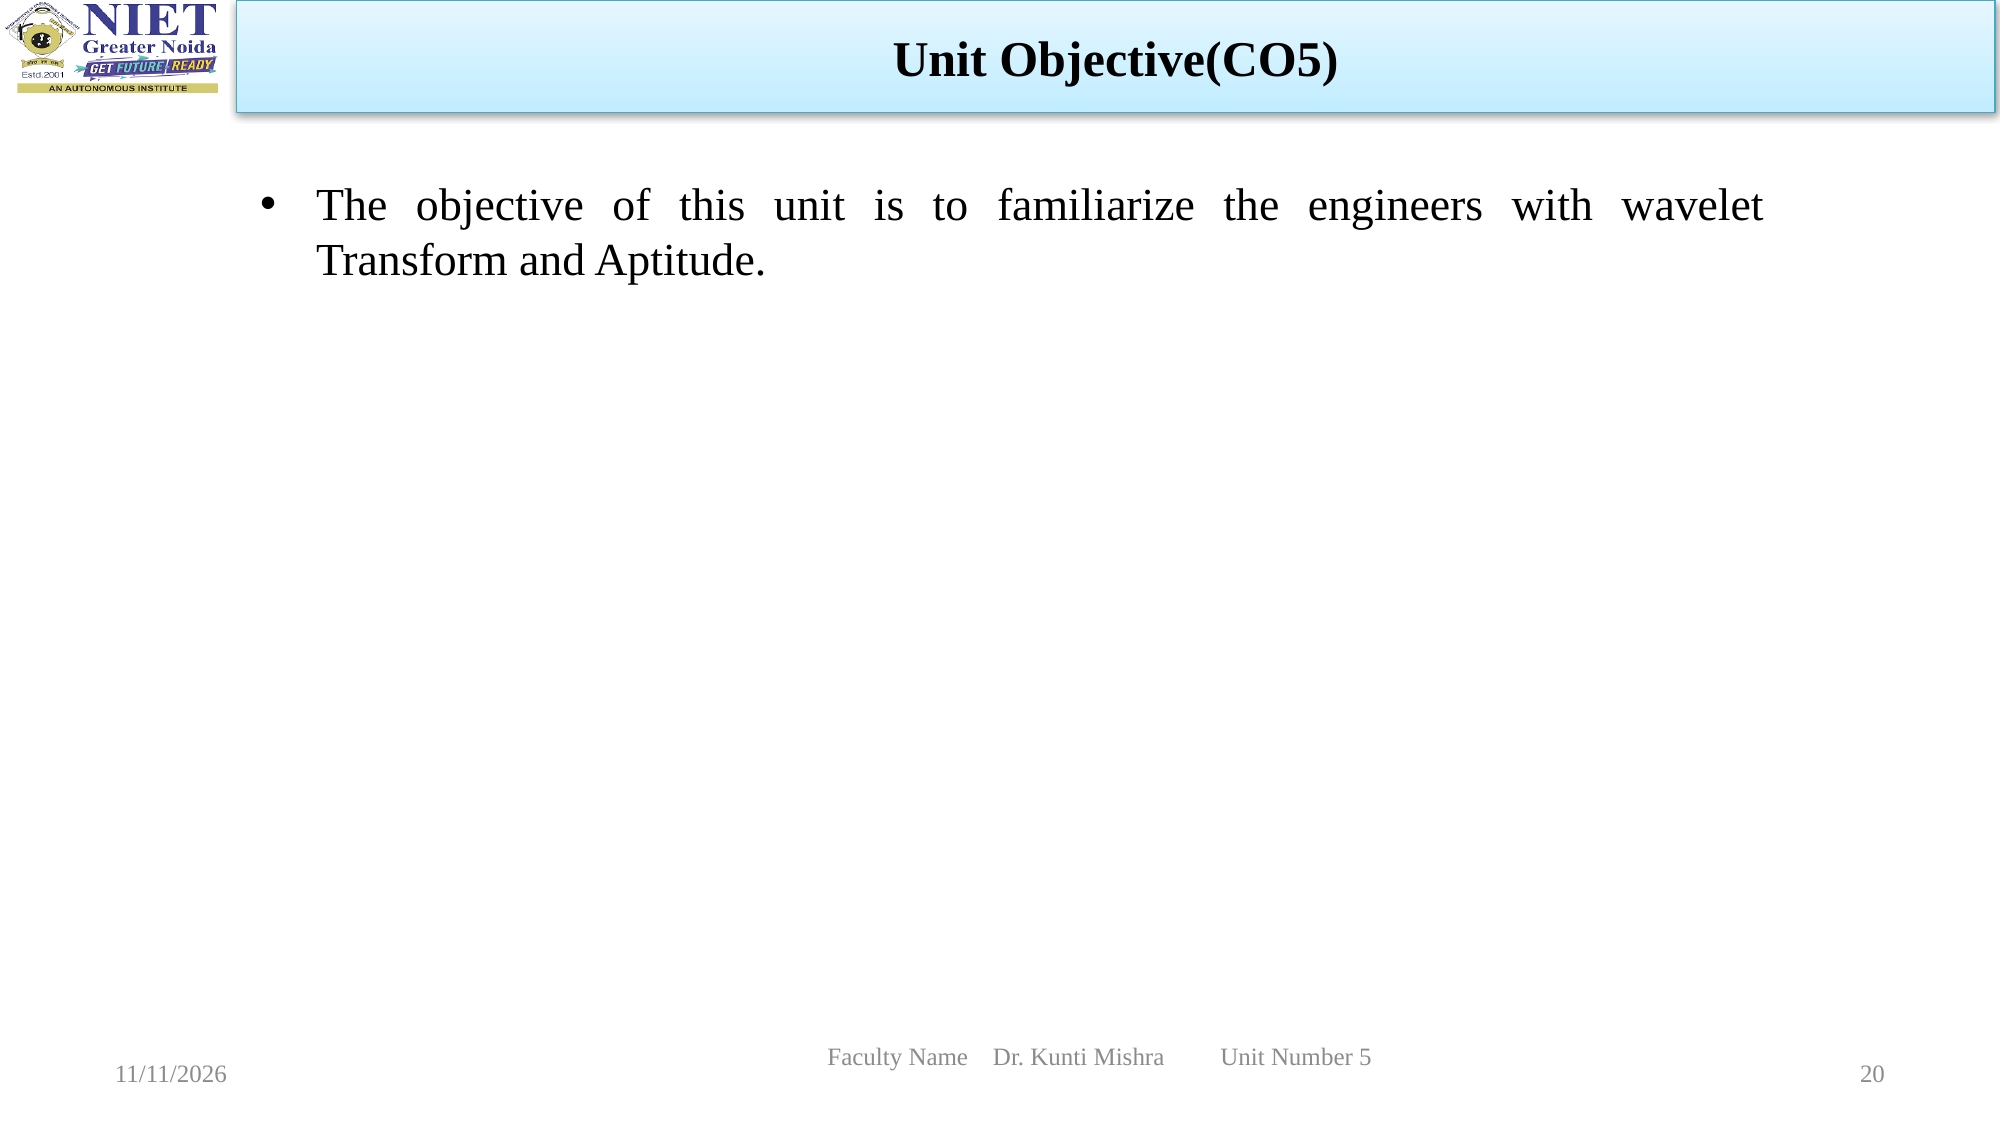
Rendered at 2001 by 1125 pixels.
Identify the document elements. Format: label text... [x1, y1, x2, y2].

list The objective of this unit is to familiarize the engineers with wavelet Transform and Aptitude. [245, 167, 1780, 1062]
picture [4, 2, 218, 93]
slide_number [99, 1042, 567, 1103]
text_box Unit Objective(CO5) [236, 0, 1996, 113]
slide_number 20 [1433, 1042, 1900, 1103]
footer Faculty Name Dr. Kunti Mishra Unit Number 5 [712, 1025, 1488, 1085]
